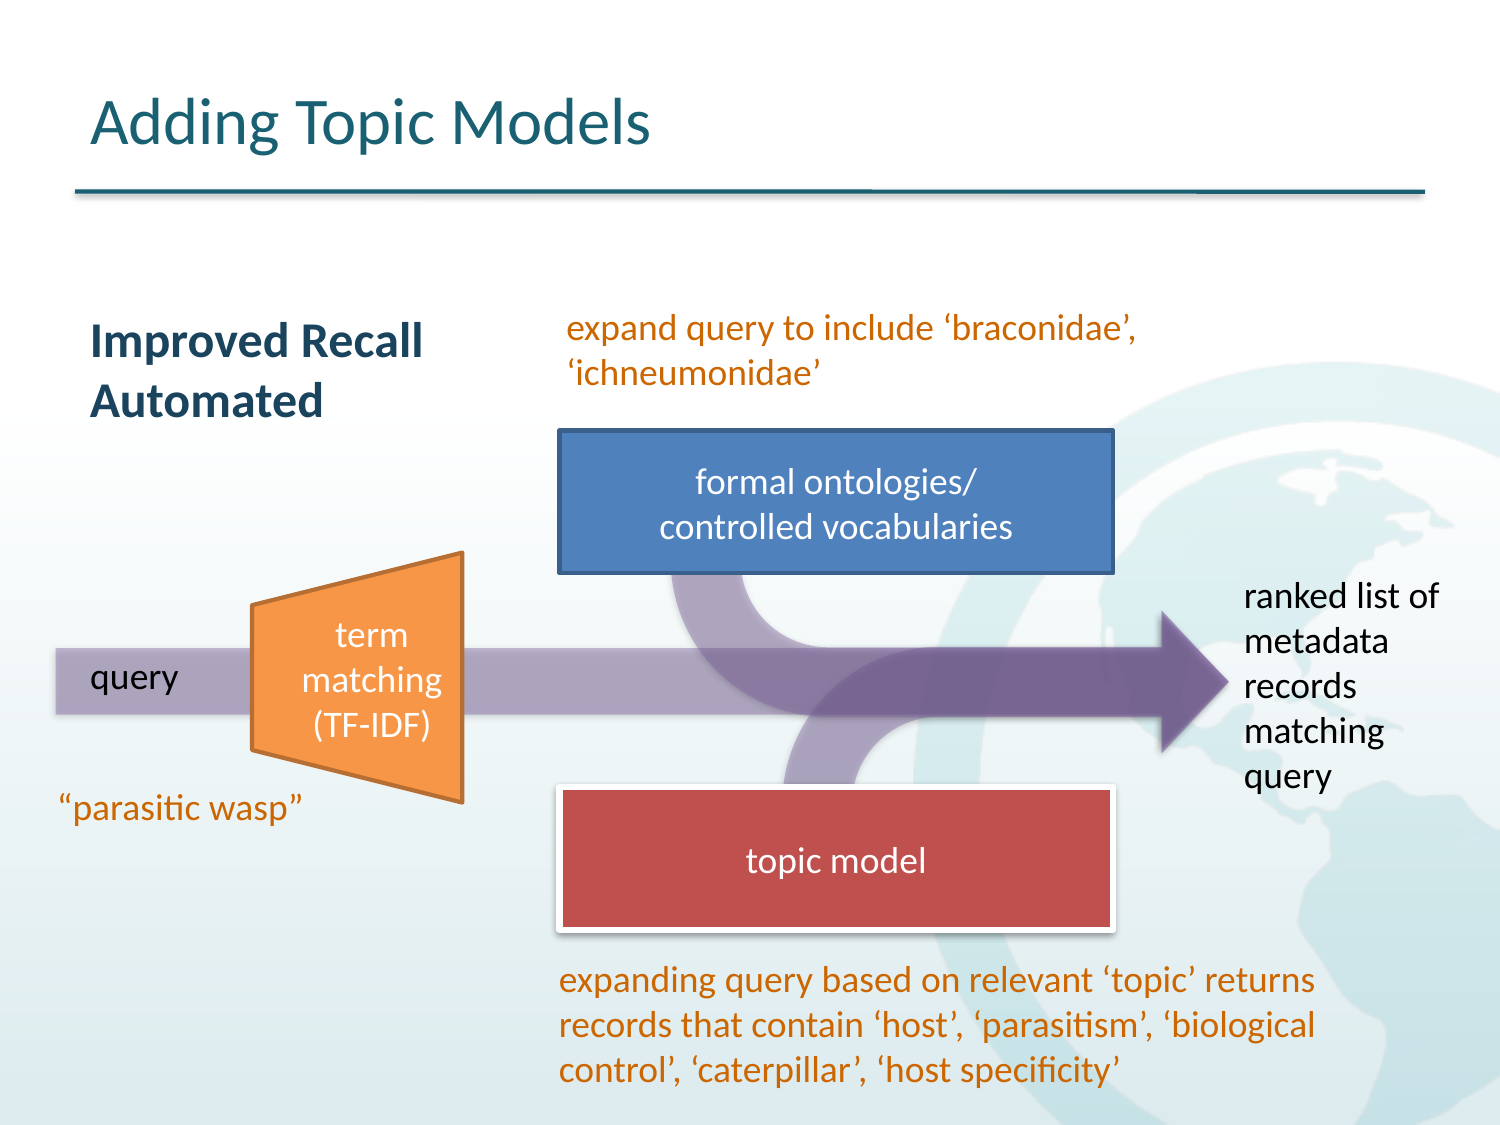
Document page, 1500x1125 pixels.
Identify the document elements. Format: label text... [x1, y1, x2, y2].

text_box expanding query based on relevant ‘topic’ returns records that contain ‘host’, ‘parasitism’, ‘biological control’, ‘caterpillar’, ‘host specificity’ [544, 947, 1354, 1098]
text_box formal ontologies/ controlled vocabularies [557, 428, 1115, 575]
text_box [465, 645, 772, 718]
text_box Improved Recall Automated [75, 240, 439, 436]
text_box [52, 645, 249, 718]
text_box “parasitic wasp” [42, 775, 319, 836]
text_box ranked list of metadata records matching query [1228, 563, 1471, 804]
text_box topic model [556, 784, 1116, 933]
text_box term matching (TF-IDF) [249, 550, 465, 805]
text_box [668, 575, 1233, 757]
title Adding Topic Models [75, 45, 1425, 192]
text_box [780, 725, 906, 782]
text_box expand query to include ‘braconidae’, ‘ichneumonidae’ [551, 295, 1273, 401]
text_box query [75, 644, 194, 705]
